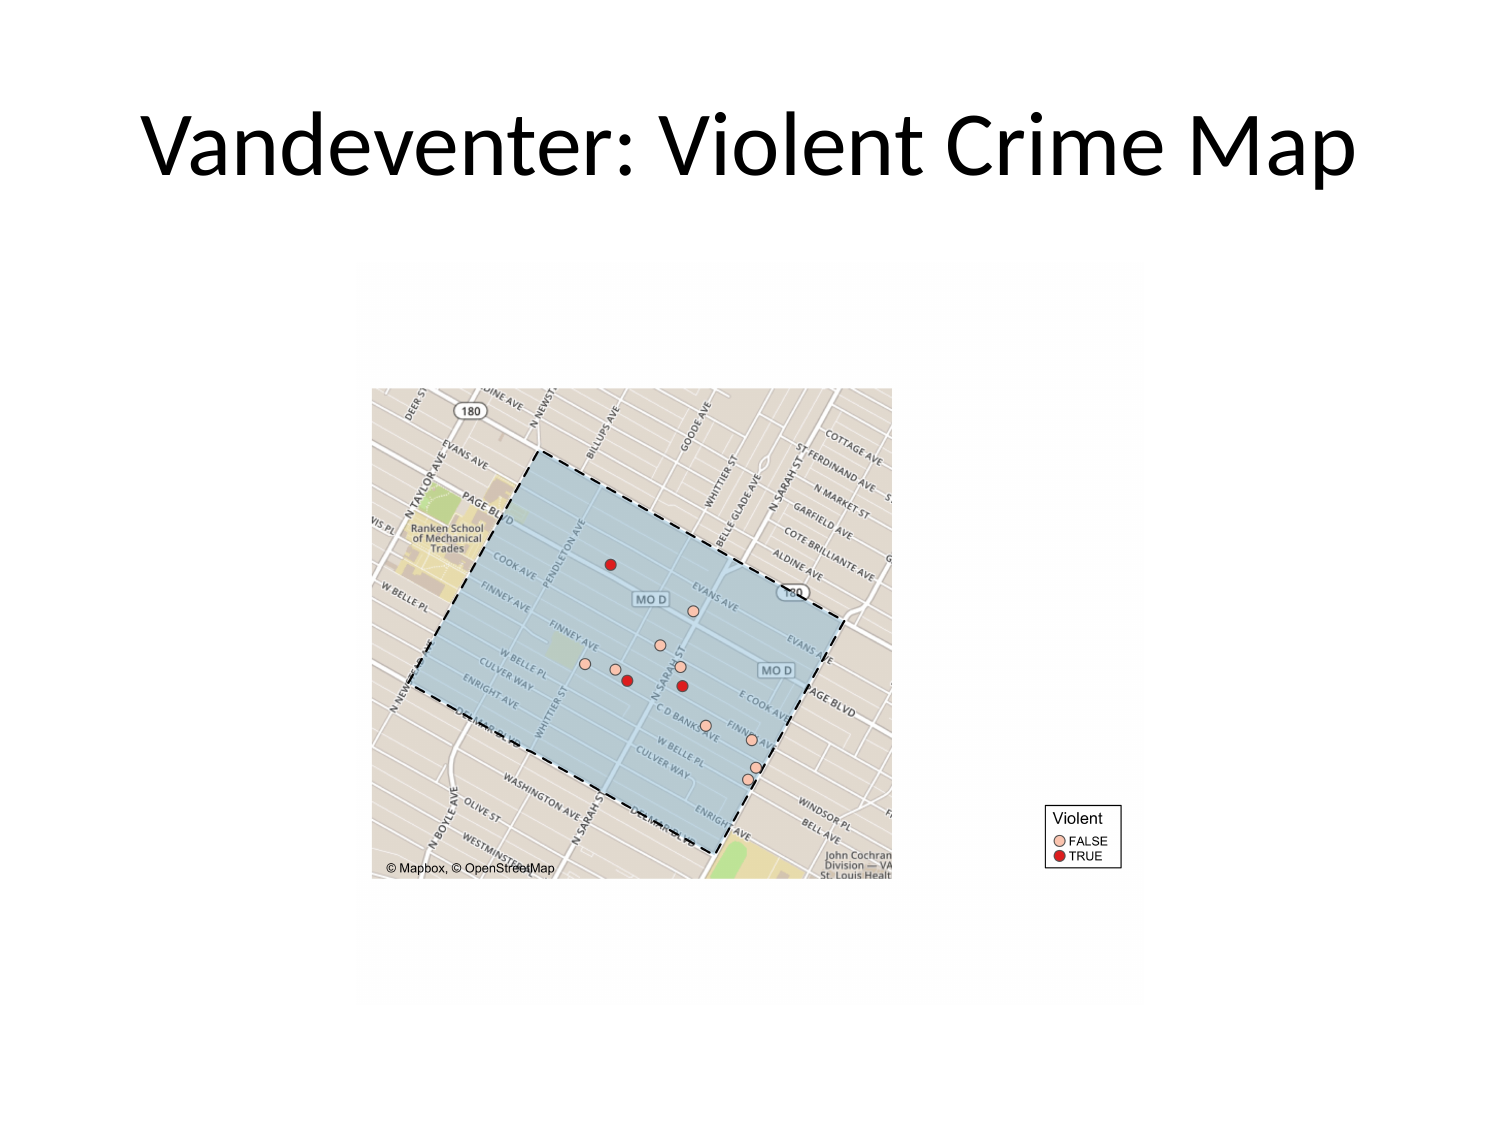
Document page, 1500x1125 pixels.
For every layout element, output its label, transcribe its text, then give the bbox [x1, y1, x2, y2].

picture [356, 262, 1144, 1005]
title Vandeventer: Violent Crime Map [75, 45, 1425, 233]
